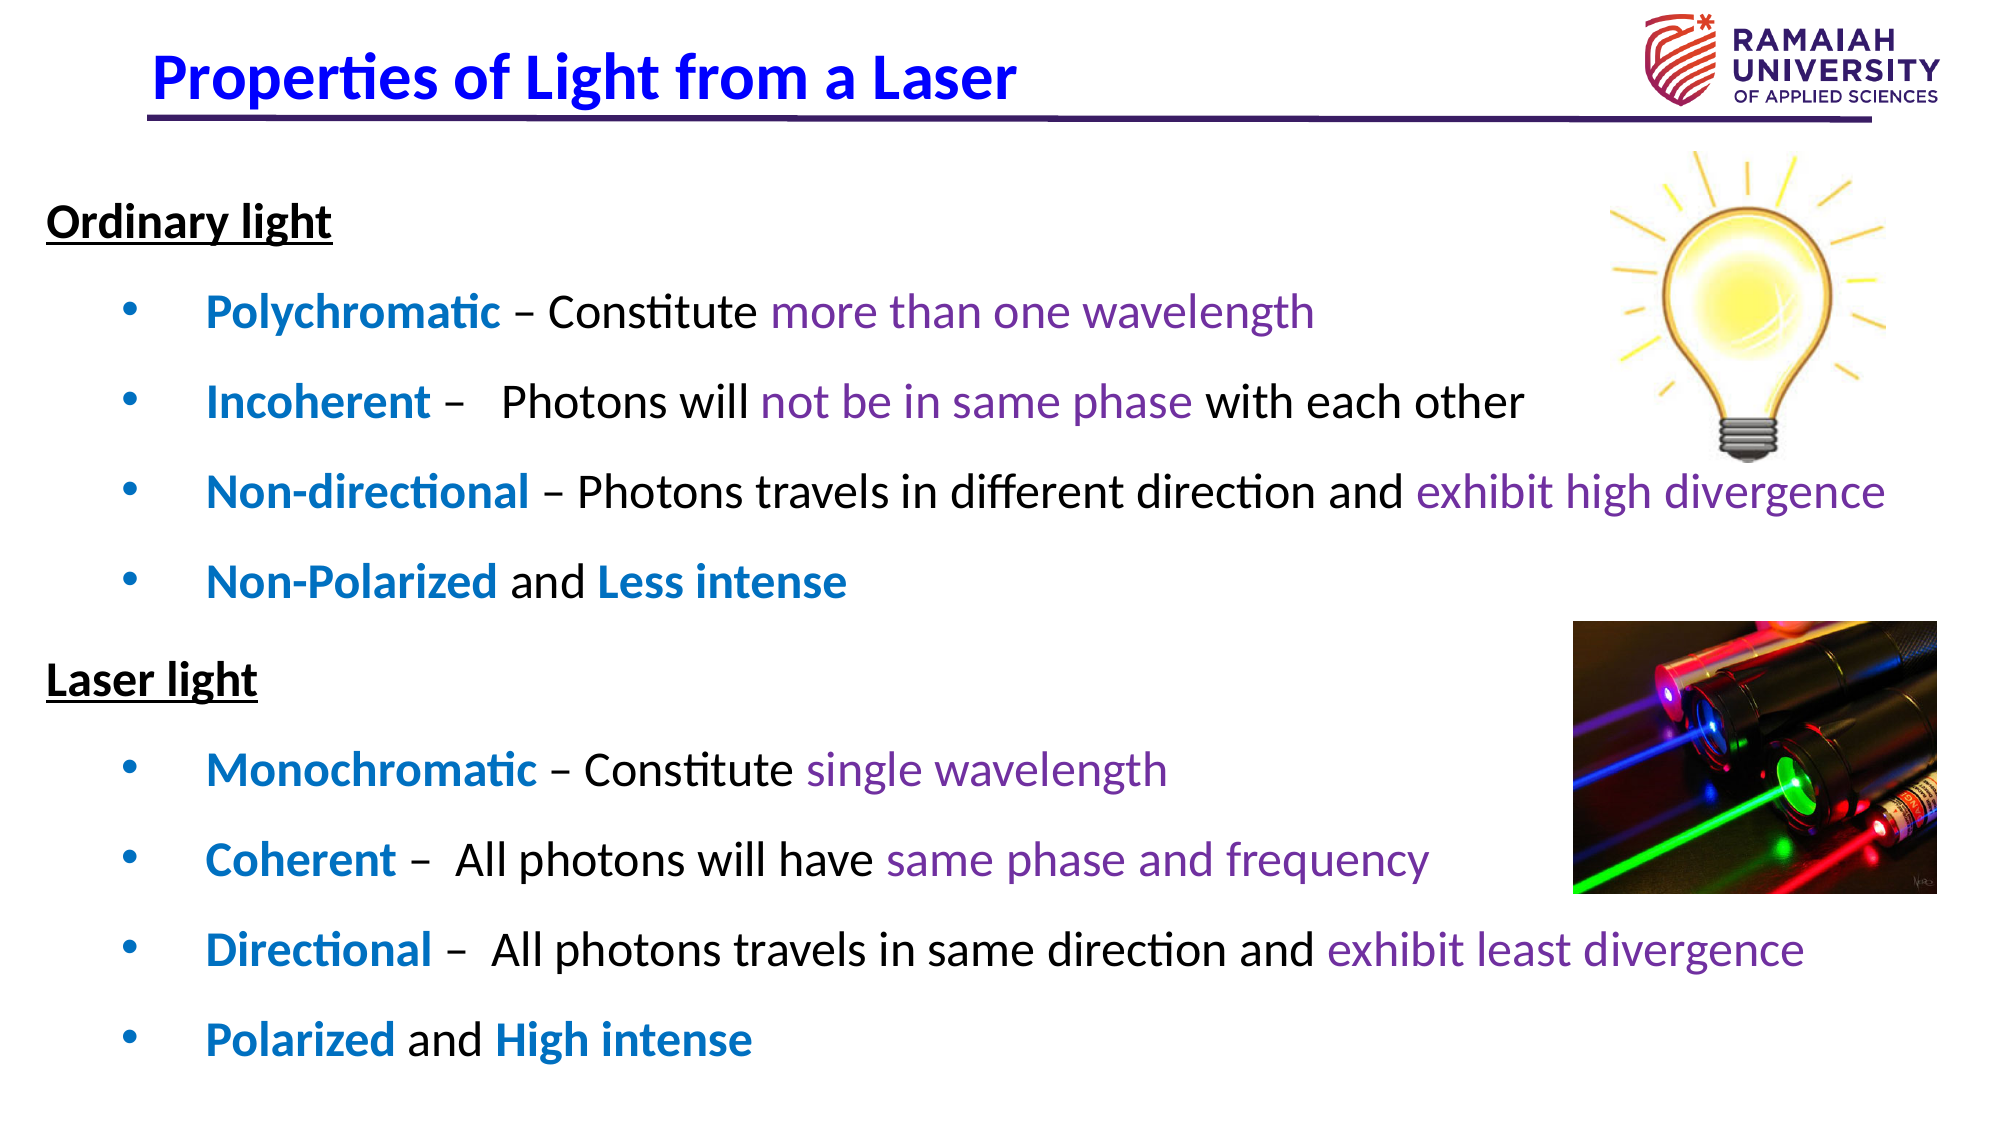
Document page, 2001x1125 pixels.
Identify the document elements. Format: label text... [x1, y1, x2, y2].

text_box Laser light Monochromatic – Constitute single wavelength Coherent – All photons will have same phase and frequency Directional – All photons travels in same direction and exhibit least divergence Polarized and High intense [31, 609, 1906, 1074]
text_box Ordinary light Polychromatic – Constitute more than one wavelength Incoherent – Photons will not be in same phase with each other Non-directional – Photons travels in different direction and exhibit high divergence Non-Polarized and Less intense [31, 150, 1907, 616]
picture [1610, 151, 1886, 463]
picture [1573, 621, 1937, 894]
title Properties of Light from a Laser [137, 0, 1494, 150]
